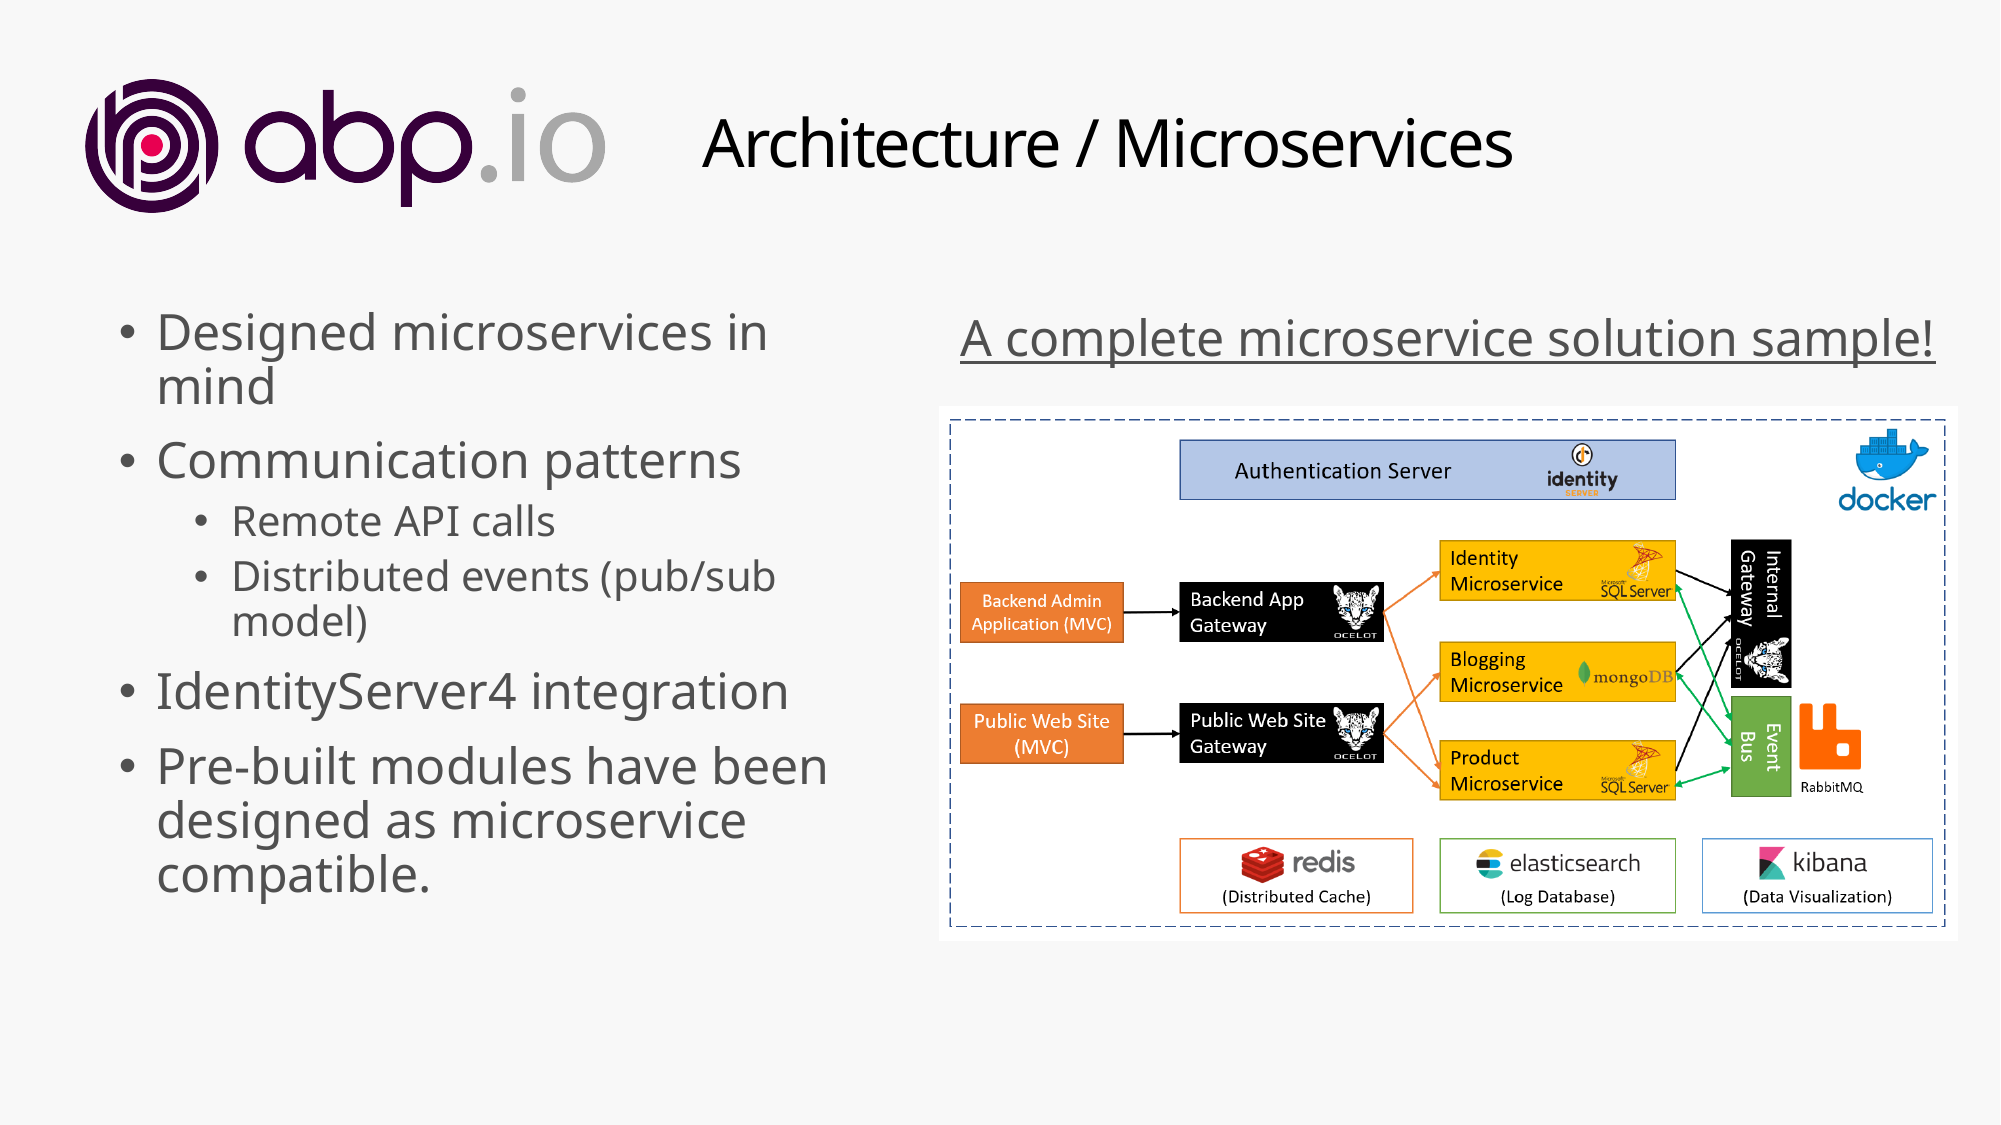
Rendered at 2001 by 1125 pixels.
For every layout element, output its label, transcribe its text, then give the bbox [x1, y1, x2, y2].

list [85, 79, 607, 213]
text_box Designed microservices in mind Communication patterns Remote API calls Distributed events (pub/sub model) IdentityServer4 integration Pre-built modules have been designed as microservice compatible. [103, 299, 892, 1014]
picture [938, 406, 1958, 941]
text_box A complete microservice solution sample! [945, 299, 1951, 375]
title Architecture / Microservices [678, 59, 1915, 232]
